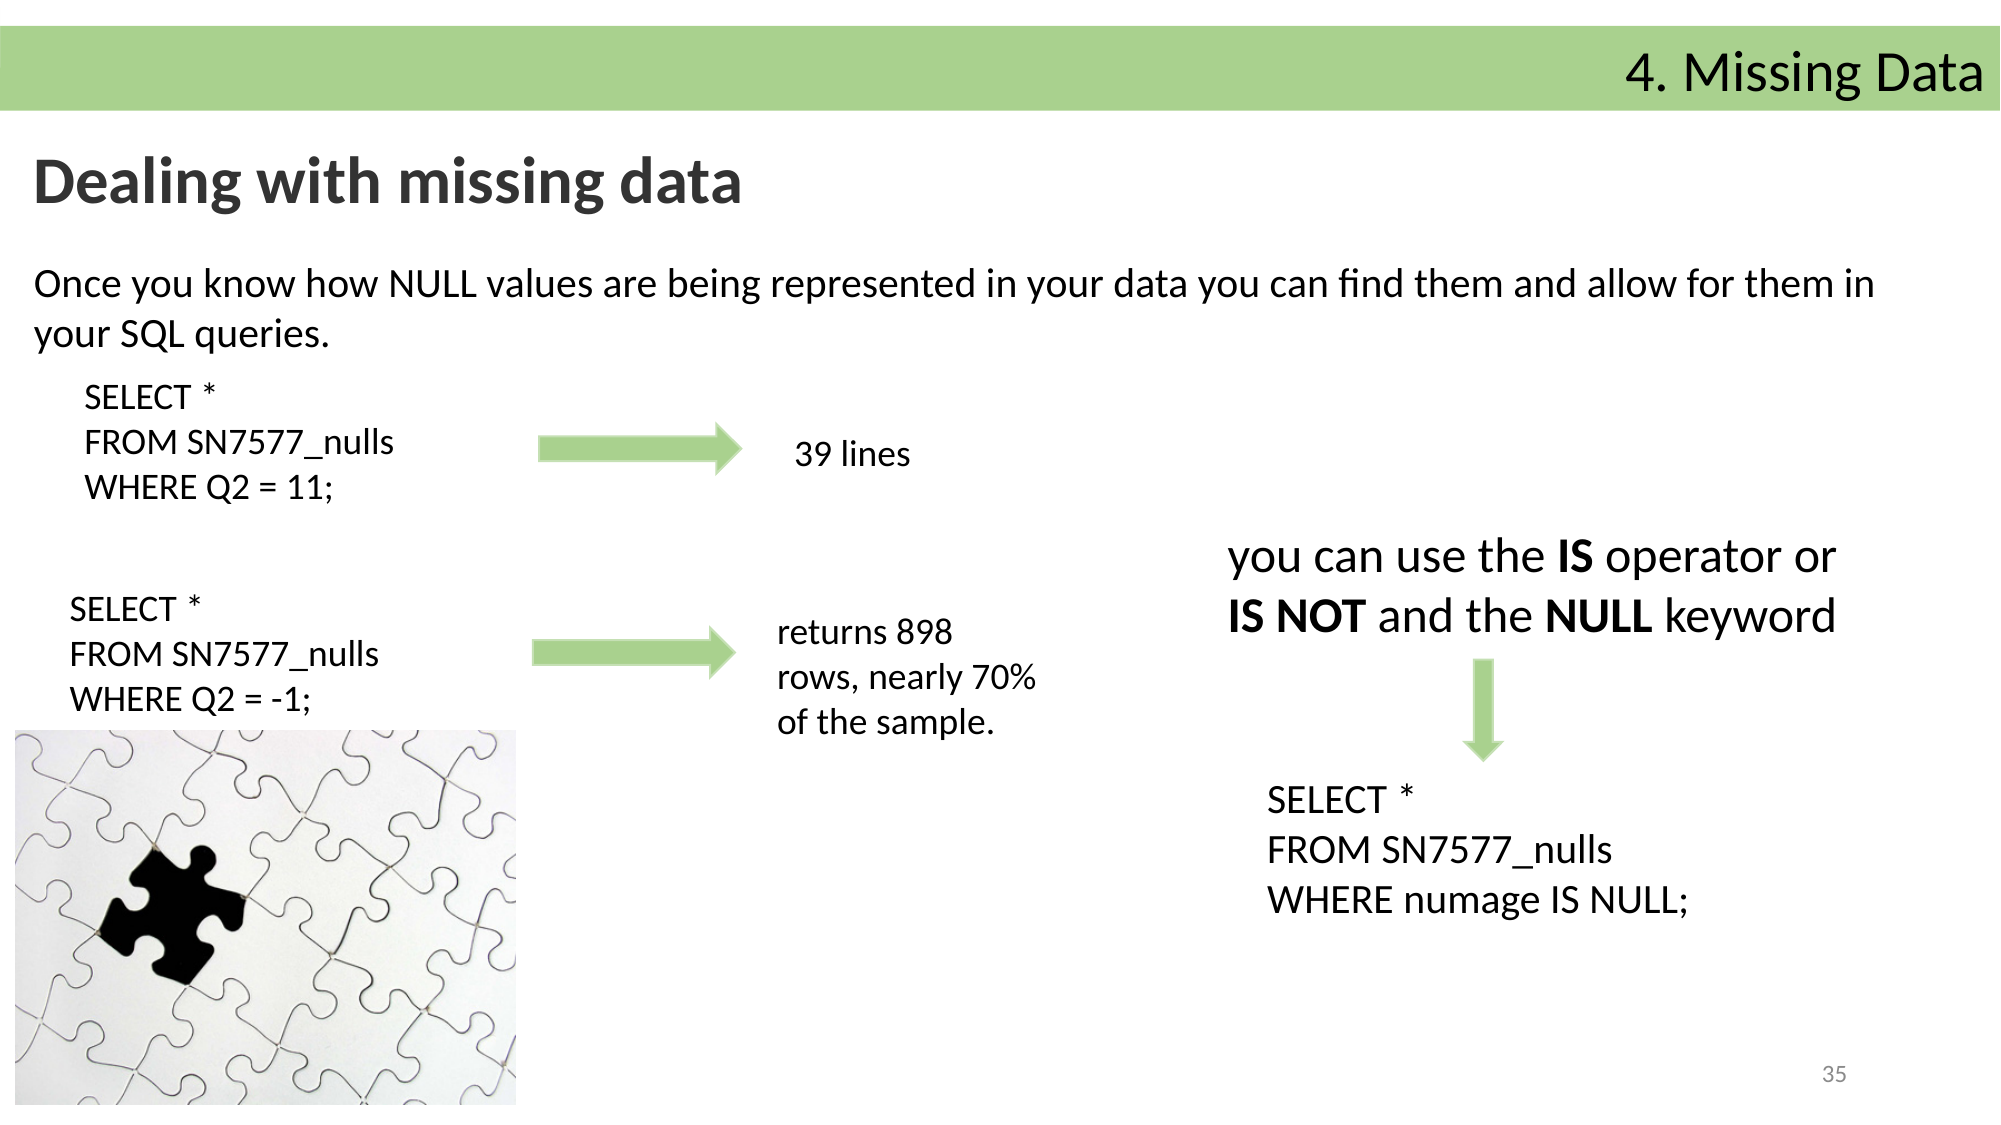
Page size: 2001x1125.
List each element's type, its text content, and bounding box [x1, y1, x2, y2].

picture [15, 730, 516, 1105]
text_box [1461, 658, 1505, 763]
text_box [538, 421, 743, 477]
slide_number 35 [1412, 1042, 1863, 1103]
text_box Dealing with missing data [18, 129, 760, 224]
text_box SELECT * FROM SN7577_nulls WHERE Q2 = -1; [54, 576, 472, 727]
text_box 4. Missing Data [0, 25, 2000, 111]
text_box Once you know how NULL values are being represented in your data you can find them and allow for them in your SQL queries. [19, 247, 1949, 363]
text_box 39 lines [779, 421, 1265, 482]
text_box you can use the IS operator or IS NOT and the NULL keyword [1212, 515, 1884, 651]
text_box SELECT * FROM SN7577_nulls WHERE numage IS NULL; [1252, 764, 1752, 930]
text_box returns 898 rows, nearly 70% of the sample. [762, 599, 1055, 750]
text_box SELECT * FROM SN7577_nulls WHERE Q2 = 11; [69, 364, 442, 514]
text_box [531, 625, 737, 680]
